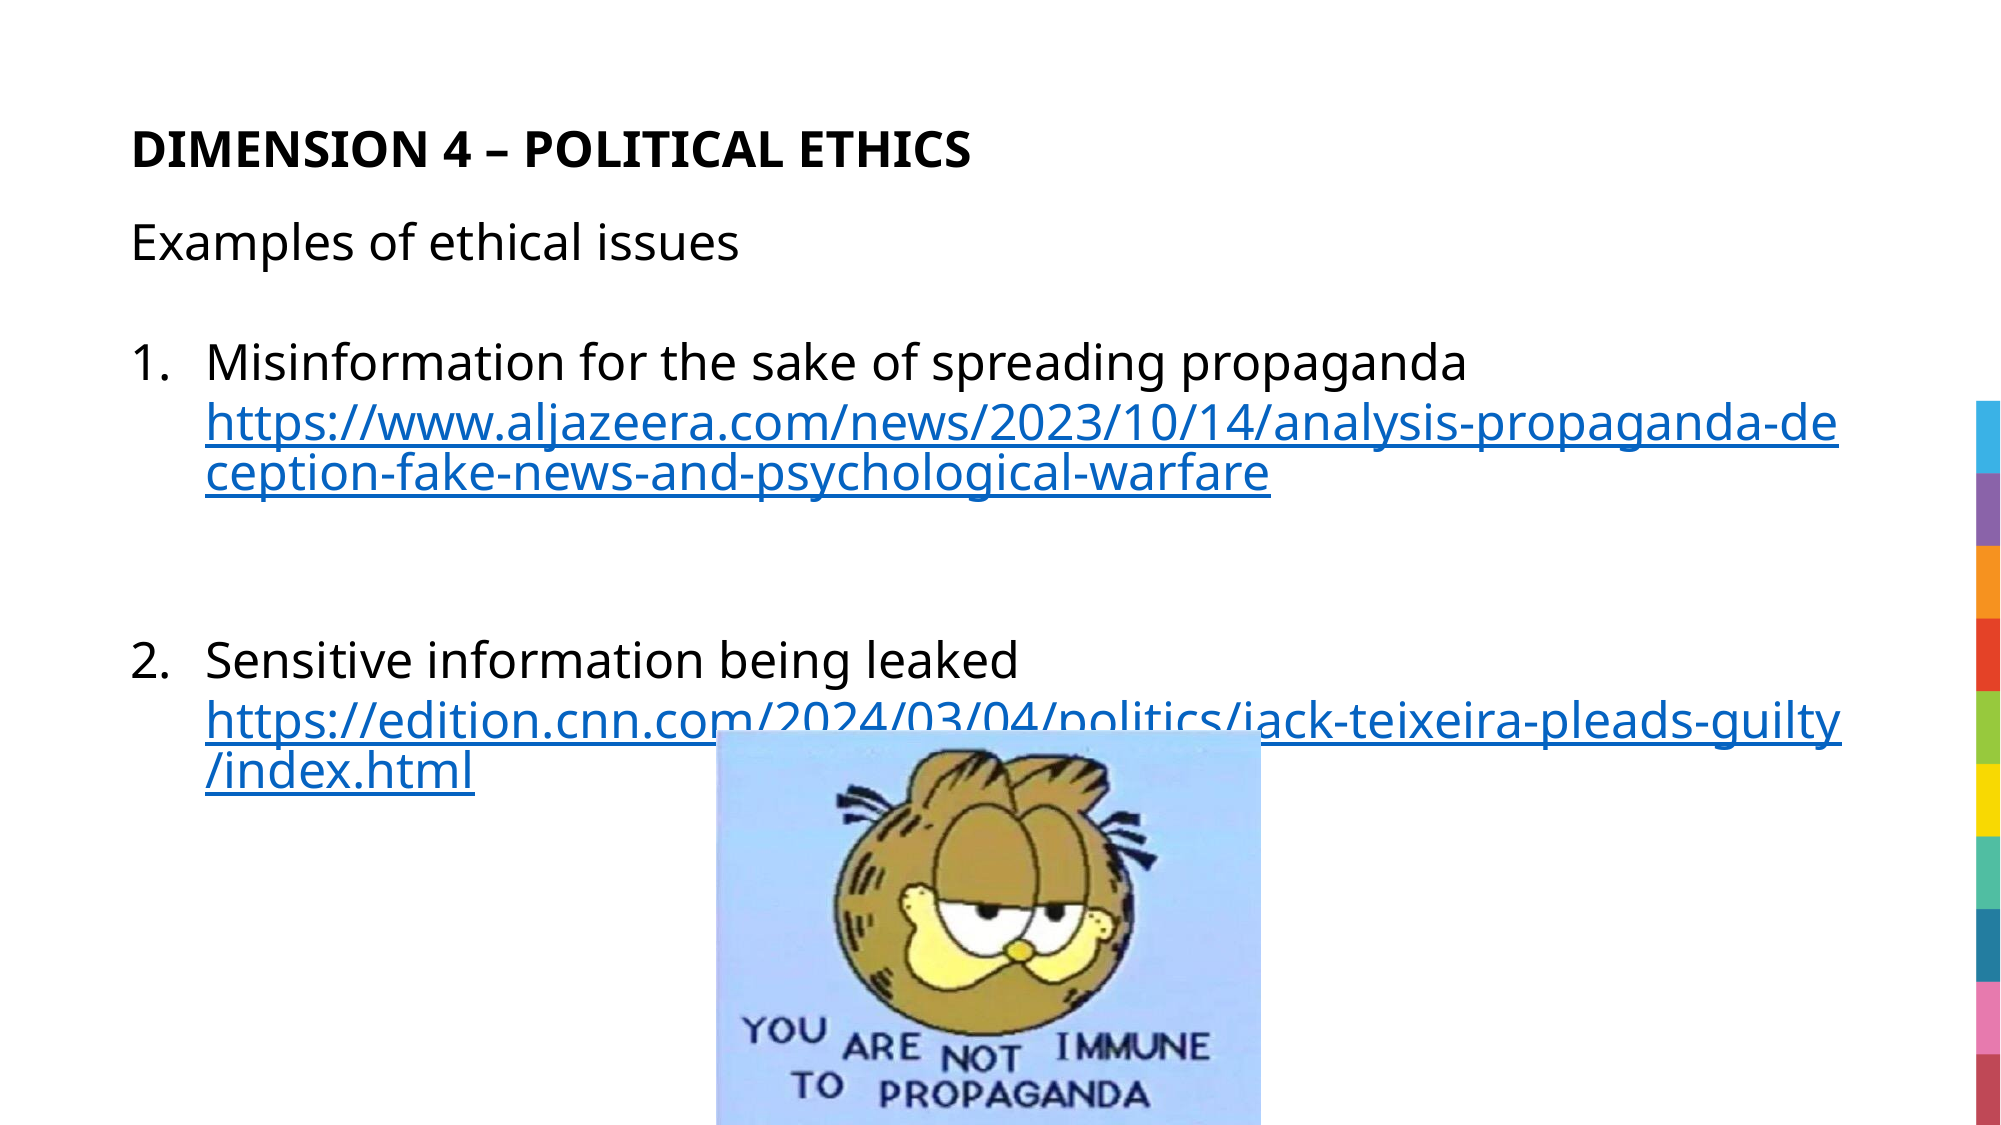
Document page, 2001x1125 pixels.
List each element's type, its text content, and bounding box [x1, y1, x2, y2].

title DIMENSION 4 – POLITICAL ETHICS [115, 111, 1863, 186]
picture [716, 730, 1261, 1125]
list Examples of ethical issues Misinformation for the sake of spreading propaganda https://www.aljazeera.com/news/2023/10/14/analysis-propaganda-deception-fake-news-and-psychological-warfare Sensitive information being leaked https://edition.cnn.com/2024/03/04/politics/jack-teixeira-pleads-guilty/index.html [115, 202, 1863, 921]
picture [1976, 402, 2001, 1125]
